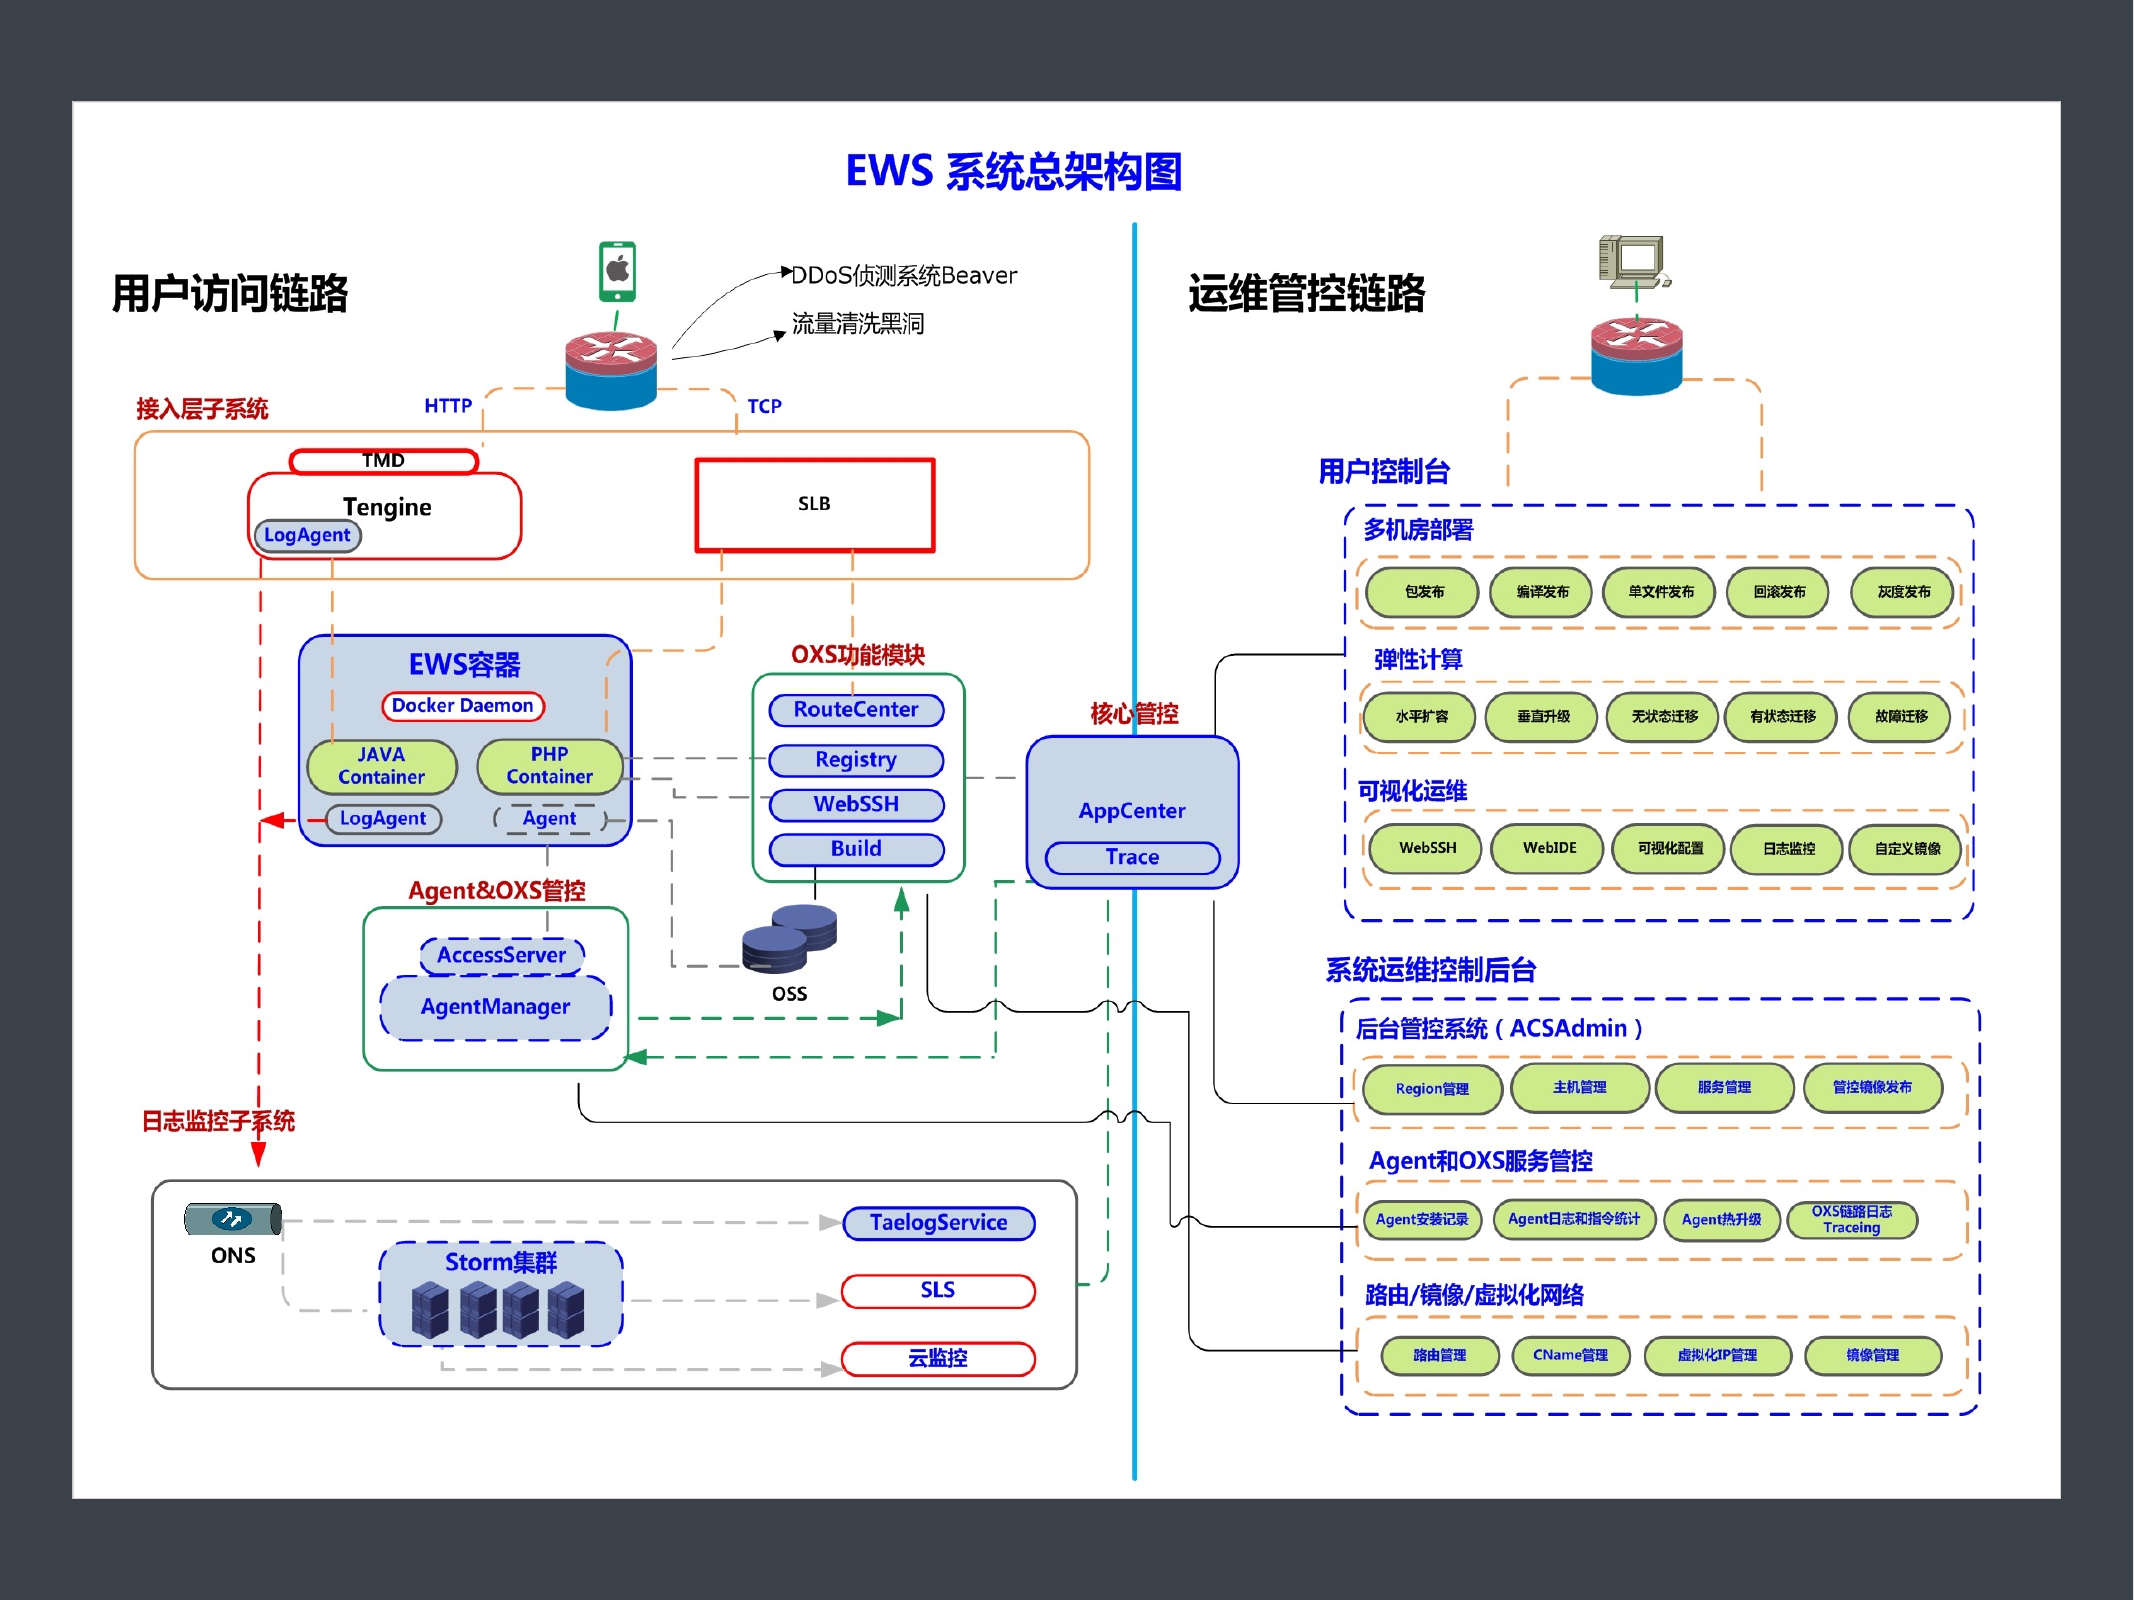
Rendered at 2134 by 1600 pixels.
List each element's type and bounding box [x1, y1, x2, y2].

picture [72, 101, 2061, 1499]
text_box [0, 0, 2134, 1600]
